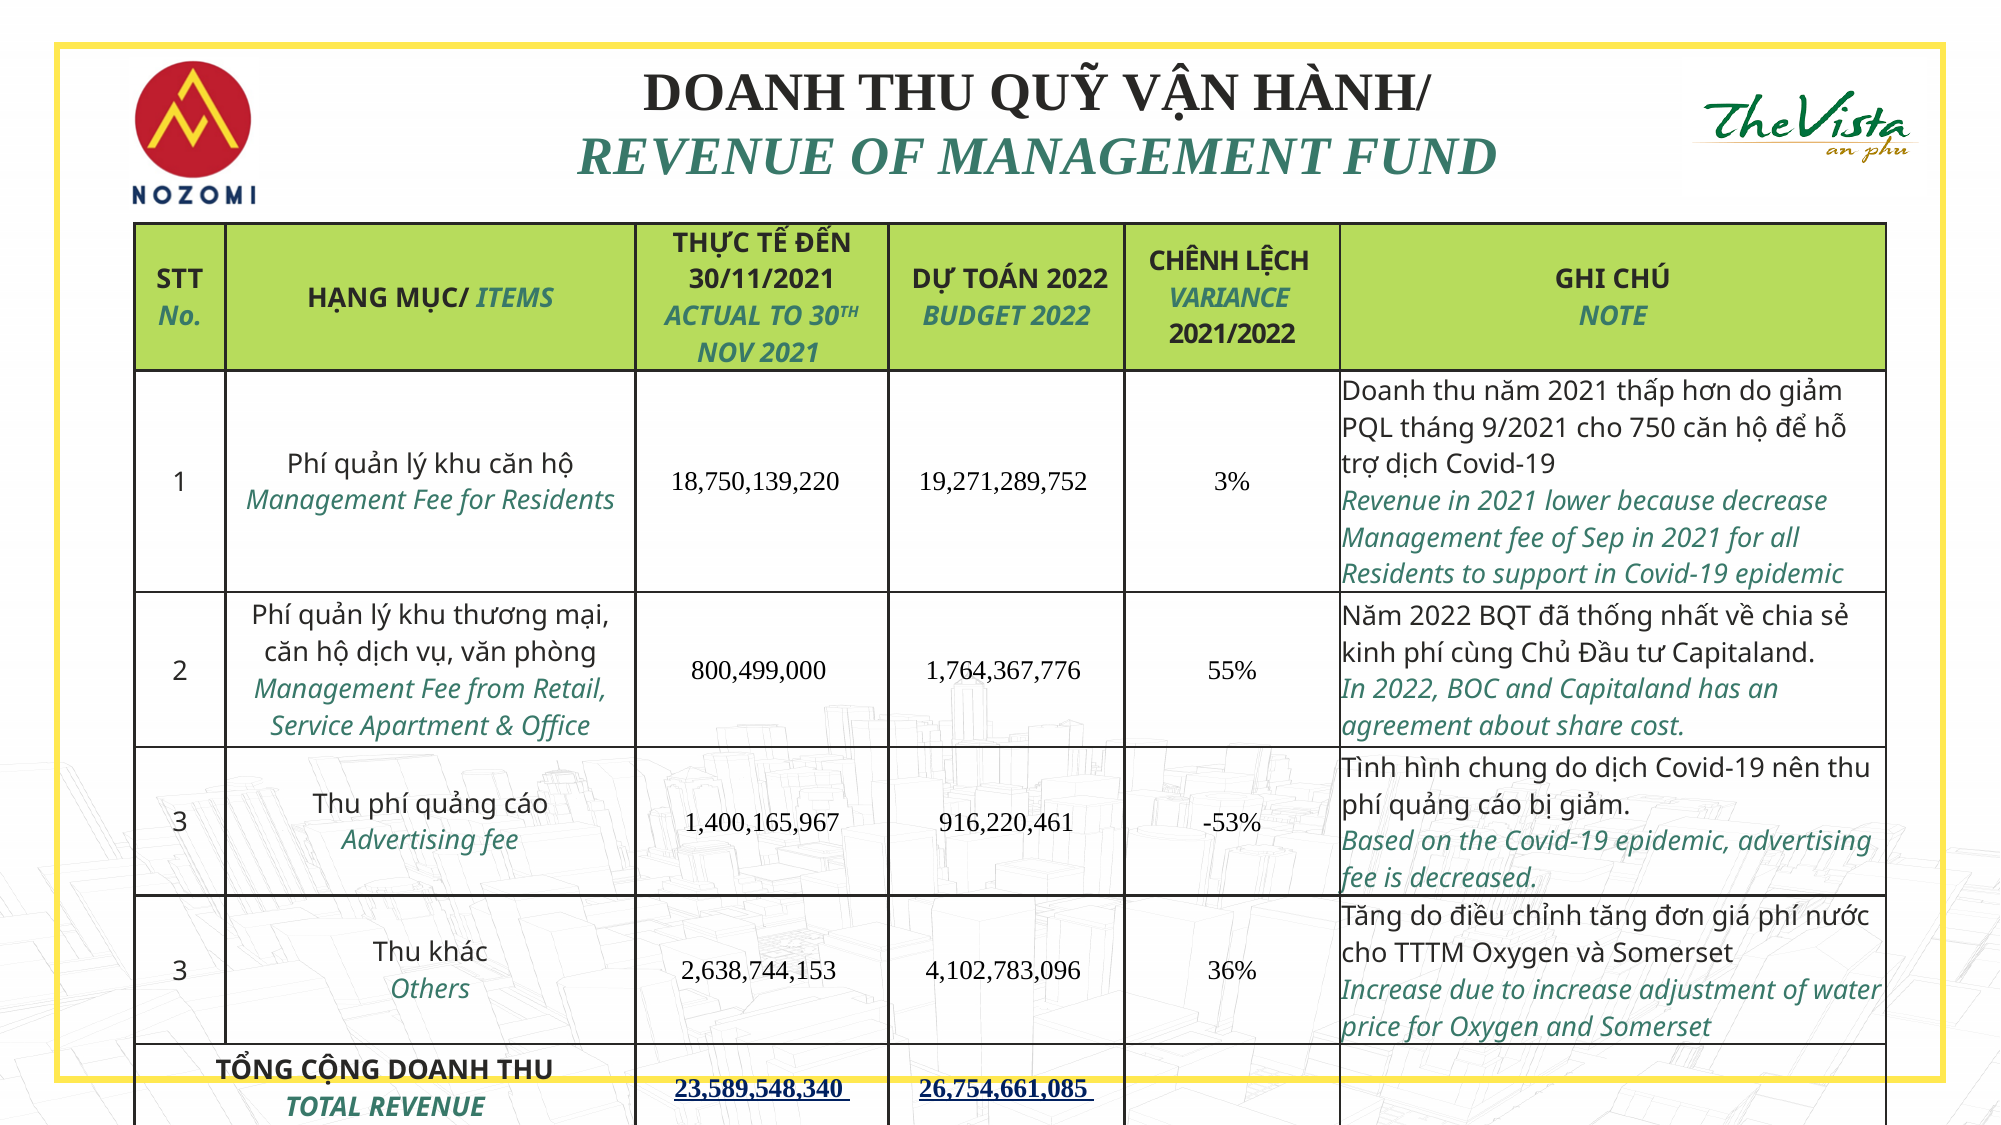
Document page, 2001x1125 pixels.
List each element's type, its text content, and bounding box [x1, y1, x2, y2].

picture [129, 57, 259, 210]
table_cell 26,754,661,085 [890, 1045, 1123, 1125]
table_cell 36% [1126, 897, 1339, 1043]
table_cell 3 [136, 897, 224, 1043]
table_cell 916,220,461 [890, 748, 1123, 894]
picture [1682, 57, 1927, 196]
table_cell Phí quản lý khu thương mại, căn hộ dịch vụ, văn phòng Management Fee from Retail, Service Apartment & Office [227, 593, 634, 746]
table_cell 18,750,139,220 [637, 372, 887, 591]
table_cell 3% [1126, 372, 1339, 591]
table_cell Doanh thu năm 2021 thấp hơn do giảm PQL tháng 9/2021 cho 750 căn hộ để hỗ trợ dịch Covid-19 Revenue in 2021 lower because decrease Management fee of Sep in 2021 for all Residents to support in Covid-19 epidemic [1341, 372, 1885, 591]
table_cell Tăng do điều chỉnh tăng đơn giá phí nước cho TTTM Oxygen và Somerset Increase due to increase adjustment of water price for Oxygen and Somerset [1341, 897, 1885, 1043]
table_cell 2 [136, 593, 224, 746]
table_cell [1341, 1045, 1885, 1125]
table_cell 19,271,289,752 [890, 372, 1123, 591]
table_header CHÊNH LỆCH VARIANCE 2021/2022 [1126, 225, 1339, 369]
table_cell Năm 2022 BQT đã thống nhất về chia sẻ kinh phí cùng Chủ Đầu tư Capitaland. In 2022, BOC and Capitaland has an agreement about share cost. [1341, 593, 1885, 746]
table_cell 23,589,548,340 [637, 1045, 887, 1125]
table_cell Phí quản lý khu căn hộ Management Fee for Residents [227, 372, 634, 591]
table_cell -53% [1126, 748, 1339, 894]
table_header STT No. [136, 225, 224, 369]
table_cell 4,102,783,096 [890, 897, 1123, 1043]
table_cell 2,638,744,153 [637, 897, 887, 1043]
table_cell 1,764,367,776 [890, 593, 1123, 746]
table_cell 55% [1126, 593, 1339, 746]
table_cell TỔNG CỘNG DOANH THU TOTAL REVENUE [136, 1045, 634, 1125]
table_cell [1126, 1045, 1339, 1125]
table_header THỰC TẾ ĐẾN 30/11/2021 ACTUAL TO 30TH NOV 2021 [637, 225, 887, 369]
table_cell 800,499,000 [637, 593, 887, 746]
table_cell 3 [136, 748, 224, 894]
text_box DOANH THU QUỸ VẬN HÀNH/ REVENUE OF MANAGEMENT FUND [494, 48, 1583, 193]
table_cell Thu phí quảng cáo Advertising fee [227, 748, 634, 894]
table_header GHI CHÚ NOTE [1341, 225, 1885, 369]
table_cell 1,400,165,967 [637, 748, 887, 894]
table_cell 1 [136, 372, 224, 591]
table_header DỰ TOÁN 2022 BUDGET 2022 [890, 225, 1123, 369]
table_cell Tình hình chung do dịch Covid-19 nên thu phí quảng cáo bị giảm. Based on the Covid-19 epidemic, advertising fee is decreased. [1341, 748, 1885, 894]
table_header HẠNG MỤC/ ITEMS [227, 225, 634, 369]
table_cell Thu khác Others [227, 897, 634, 1043]
